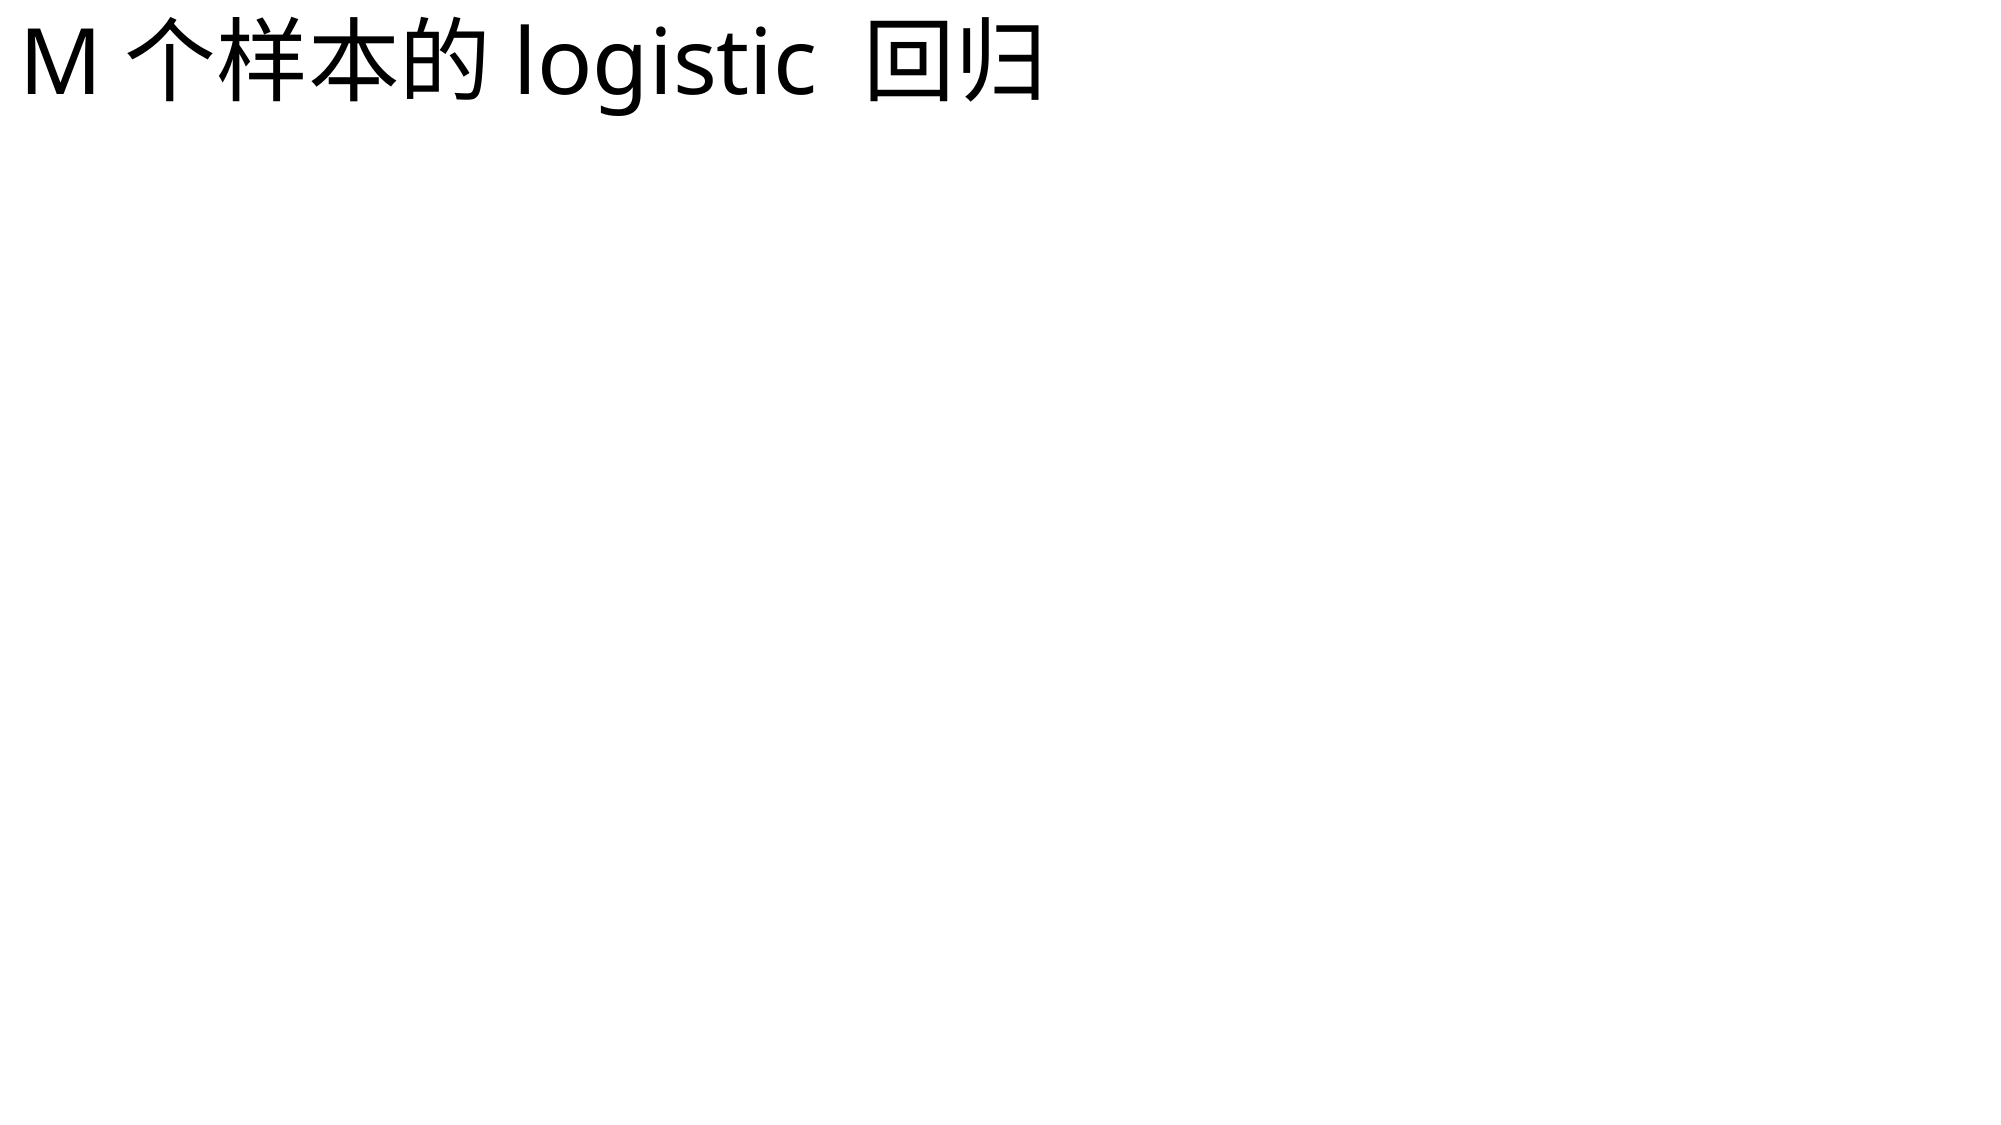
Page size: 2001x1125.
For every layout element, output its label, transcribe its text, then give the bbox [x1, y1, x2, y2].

title M个样本的logistic 回归 [4, 0, 1730, 174]
